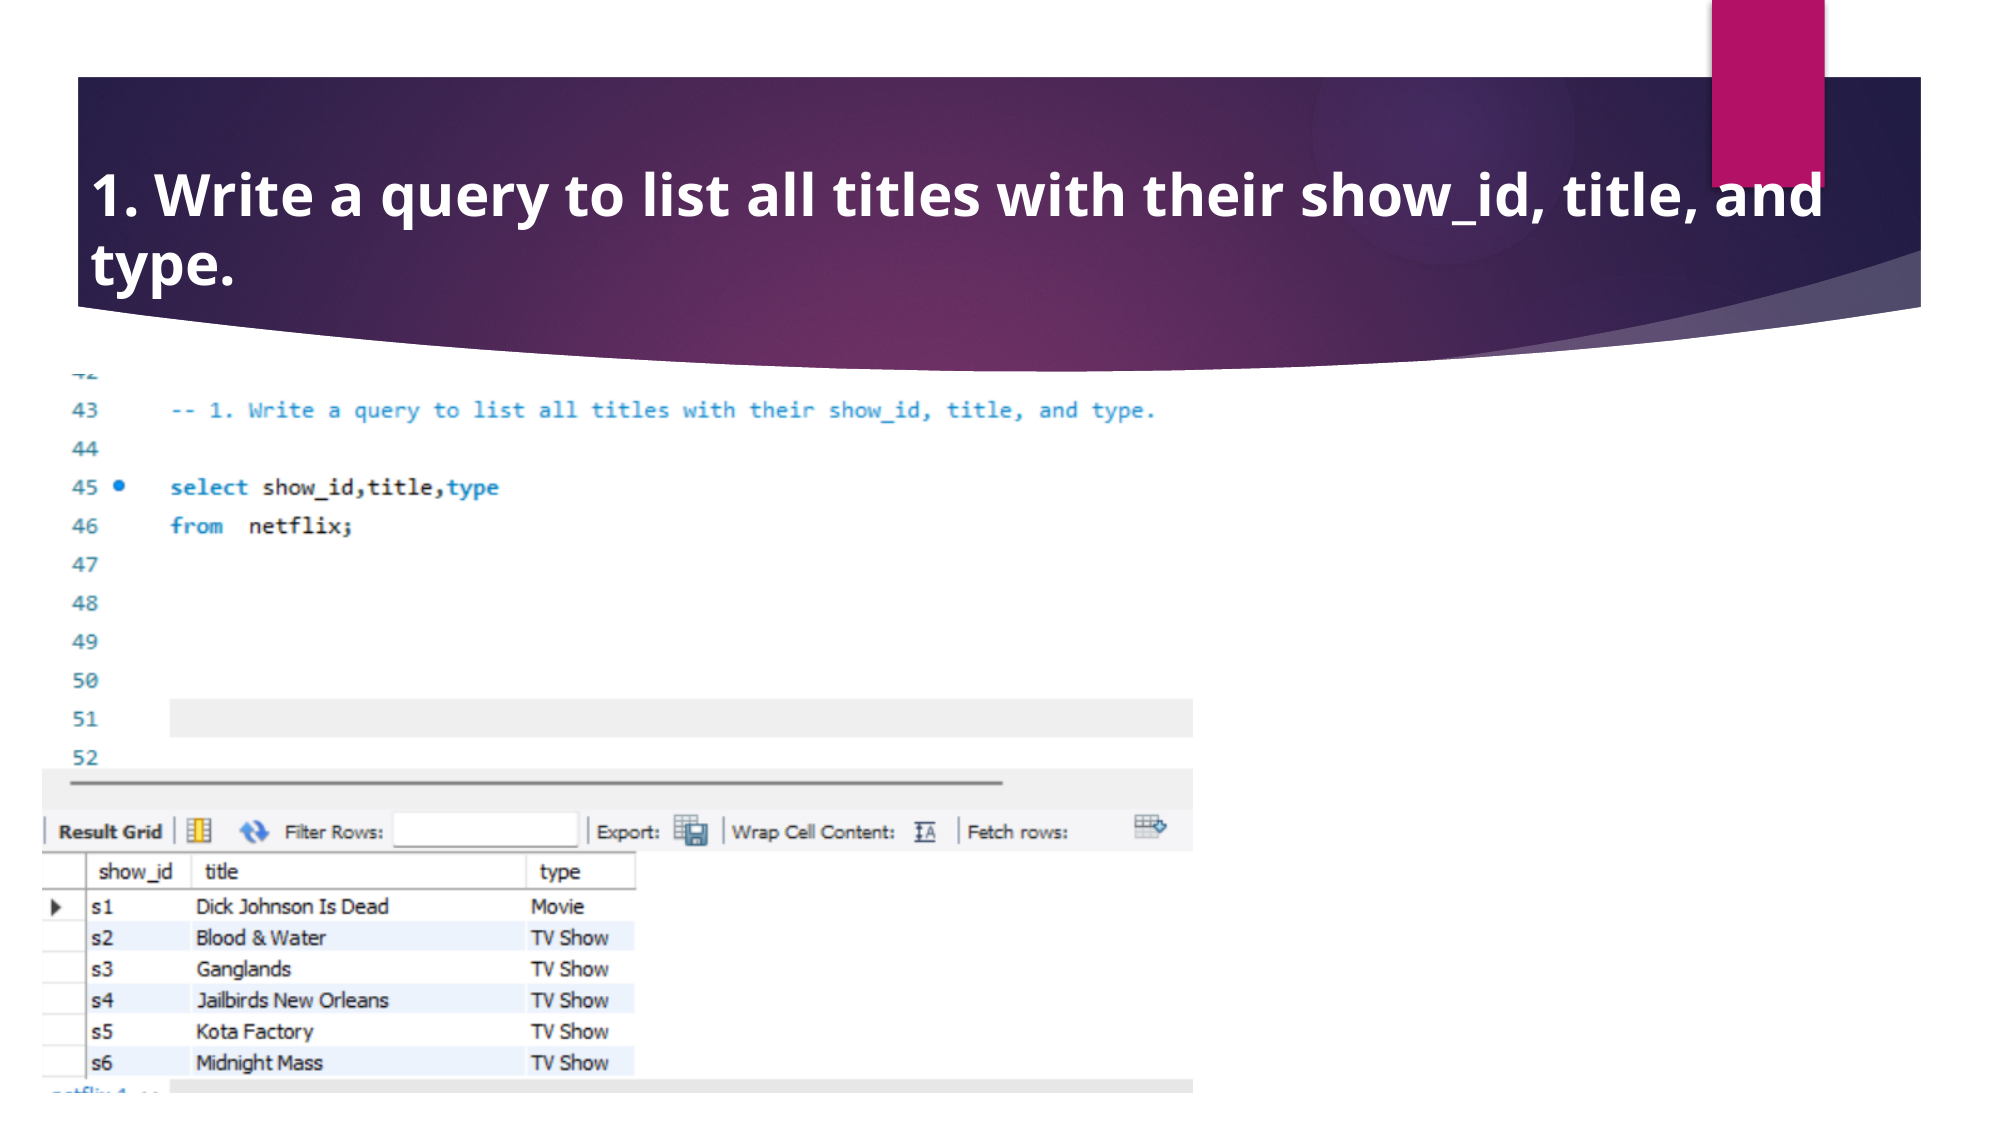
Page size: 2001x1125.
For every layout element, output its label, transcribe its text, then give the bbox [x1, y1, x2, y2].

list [42, 374, 1194, 1094]
title 1. Write a query to list all titles with their show_id, title, and type. [75, 80, 1913, 375]
